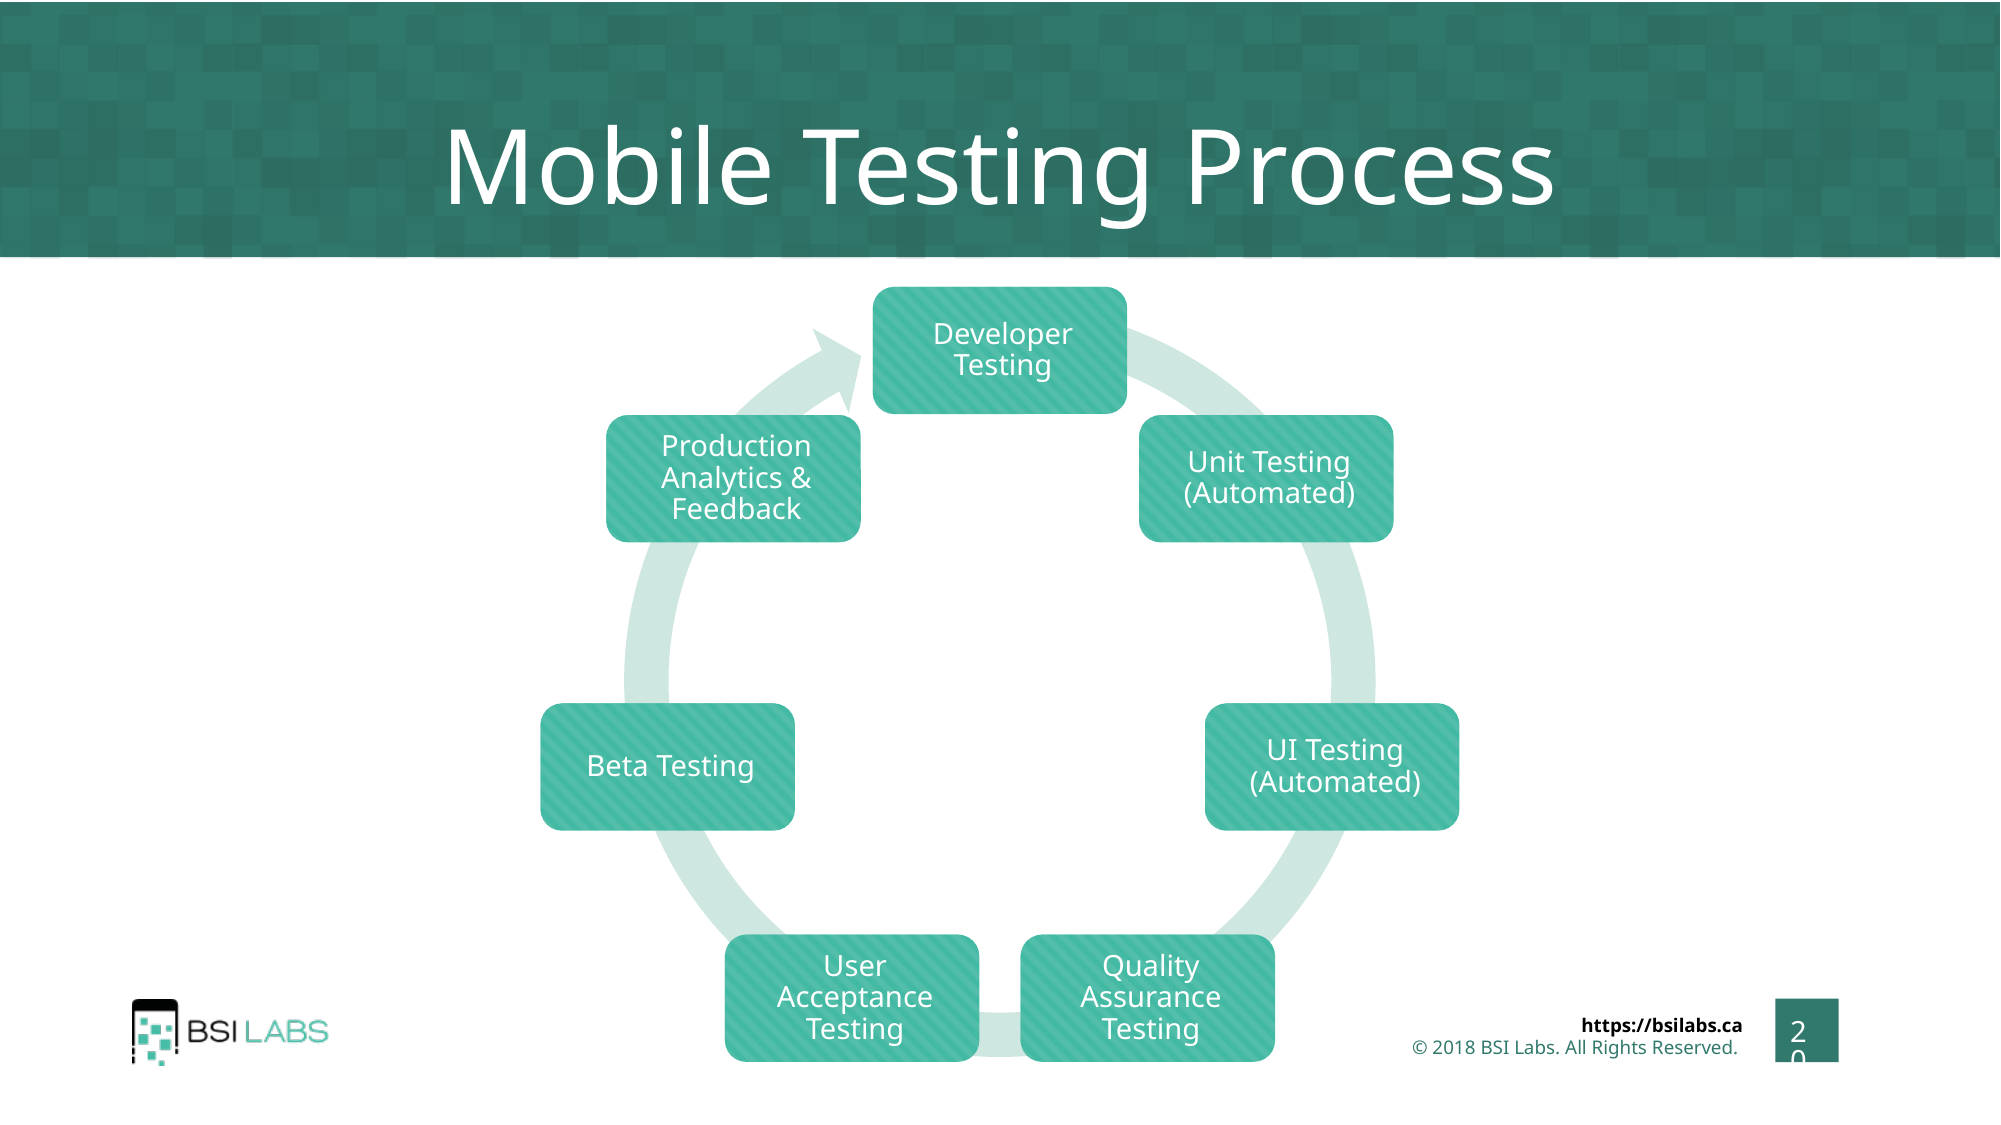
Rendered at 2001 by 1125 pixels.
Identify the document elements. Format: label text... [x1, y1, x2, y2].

title Mobile Testing Process [132, 73, 1868, 233]
picture [0, 3, 2000, 259]
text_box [132, 286, 1868, 1063]
